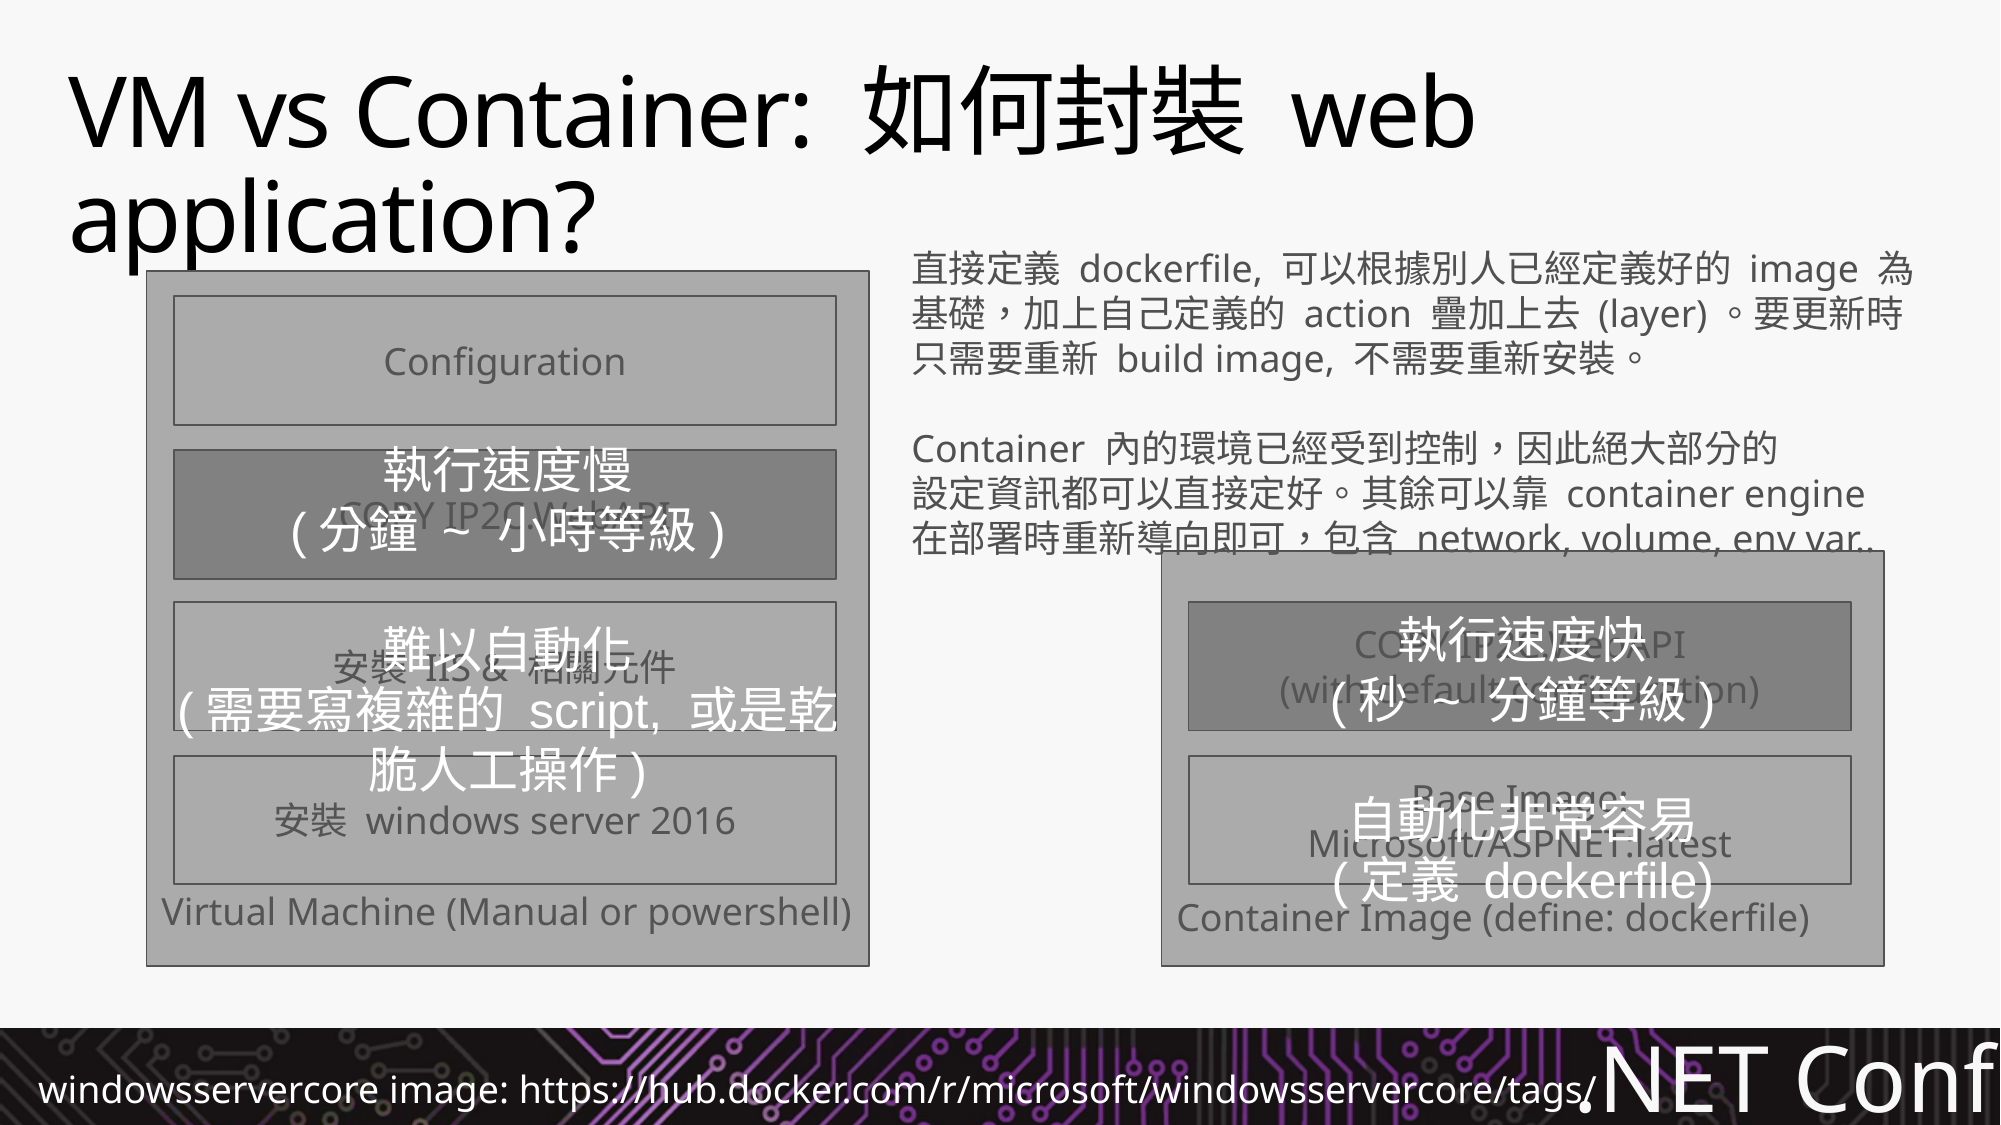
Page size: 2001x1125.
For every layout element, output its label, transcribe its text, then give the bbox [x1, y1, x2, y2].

text_box 執行速度快 (秒 ~ 分鐘等級) 自動化非常容易 (定義 dockerfile) [1161, 551, 1885, 967]
text_box 執行速度慢 (分鐘 ~ 小時等級) 難以自動化 (需要寫複雜的 script, 或是乾脆人工操作) [146, 270, 870, 967]
text_box 直接定義 dockerfile, 可以根據別人已經定義好的 image 為 基礎，加上自己定義的 action 疊加上去 (layer)。要更新時 只需要重新 build image, 不需要重新安裝。 Container 內的環境已經受到控制，因此絕大部分的 設定資訊都可以直接定好。其餘可以靠 container engine 在部署時重新導向即可，包含 network, volume, env var.. [896, 237, 1931, 568]
title VM vs Container: 如何封裝 web application? [44, 47, 1957, 196]
text_box windowsservercore image: https://hub.docker.com/r/microsoft/windowsservercore/tags/ [23, 1058, 1613, 1119]
picture [0, 1028, 2000, 1125]
